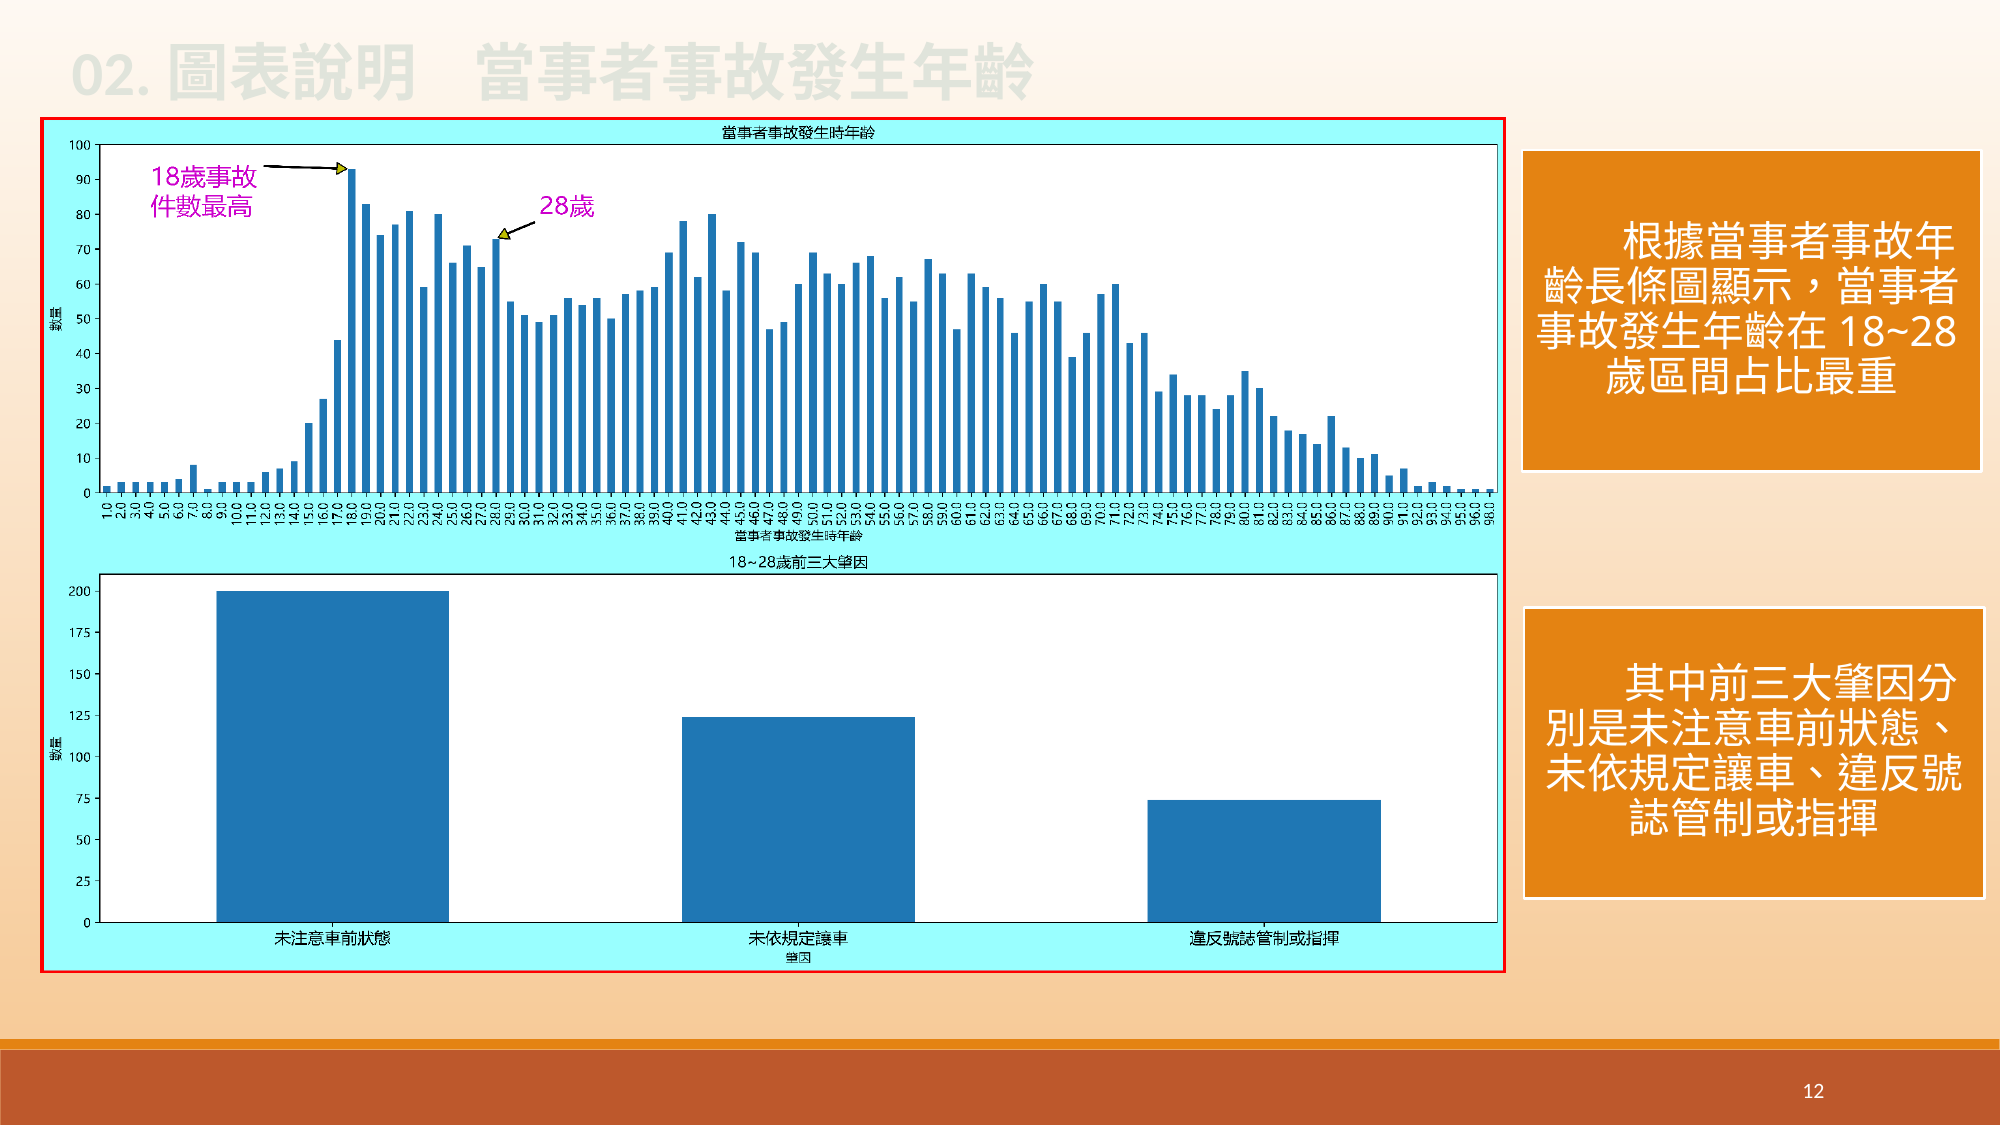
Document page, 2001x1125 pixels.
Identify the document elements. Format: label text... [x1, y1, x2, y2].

slide_number 12 [1624, 1059, 1840, 1120]
picture [39, 116, 1506, 974]
text_box 02.圖表說明 當事者事故發生年齡 [56, 25, 1076, 114]
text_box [1510, 116, 1986, 973]
